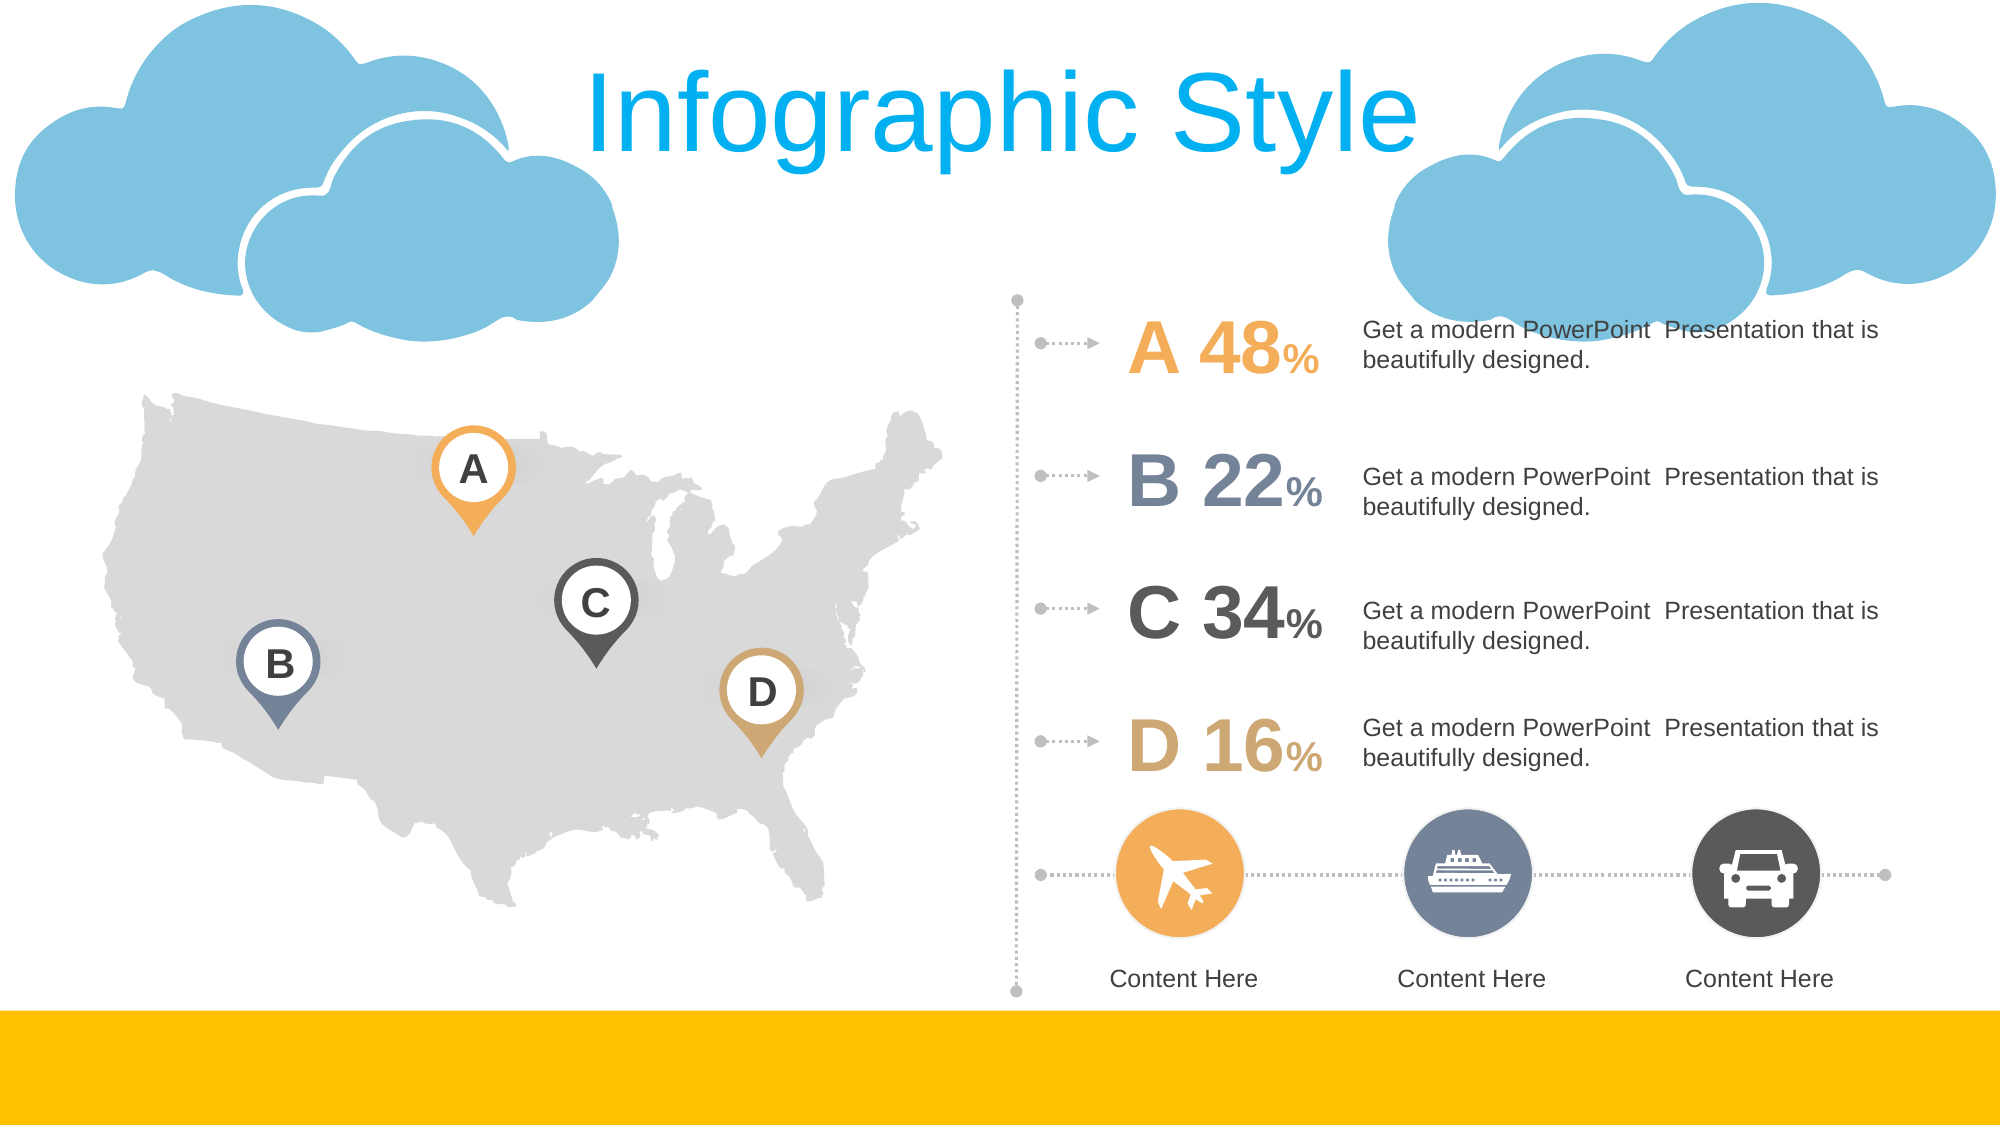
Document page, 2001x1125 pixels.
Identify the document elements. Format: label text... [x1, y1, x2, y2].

text_box [1034, 602, 1100, 615]
text_box Content Here [1079, 955, 1290, 1001]
text_box [1034, 337, 1100, 350]
text_box [1823, 868, 1892, 882]
text_box Content Here [1367, 955, 1578, 1001]
list Infographic Style [53, 55, 1952, 175]
text_box C 34% [1112, 556, 1338, 661]
text_box Get a modern PowerPoint Presentation that is beautifully designed. [1347, 452, 1898, 528]
text_box B 22% [1112, 423, 1338, 529]
text_box A 48% [1112, 290, 1335, 396]
text_box [1034, 469, 1100, 483]
text_box Get a modern PowerPoint Presentation that is beautifully designed. [1347, 587, 1898, 662]
text_box [1690, 807, 1823, 940]
text_box Get a modern PowerPoint Presentation that is beautifully designed. [1347, 305, 1898, 381]
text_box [719, 647, 804, 733]
text_box [1034, 868, 1113, 882]
text_box [102, 393, 943, 908]
text_box [1113, 807, 1246, 940]
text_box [235, 618, 321, 704]
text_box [554, 557, 639, 643]
text_box [1148, 844, 1216, 913]
text_box Get a modern PowerPoint Presentation that is beautifully designed. [1347, 704, 1898, 779]
text_box [1402, 807, 1535, 940]
text_box [1426, 848, 1513, 894]
text_box [1718, 849, 1799, 909]
text_box [1034, 735, 1100, 748]
text_box D 16% [1112, 689, 1338, 794]
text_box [431, 425, 516, 510]
text_box Content Here [1654, 955, 1865, 1001]
